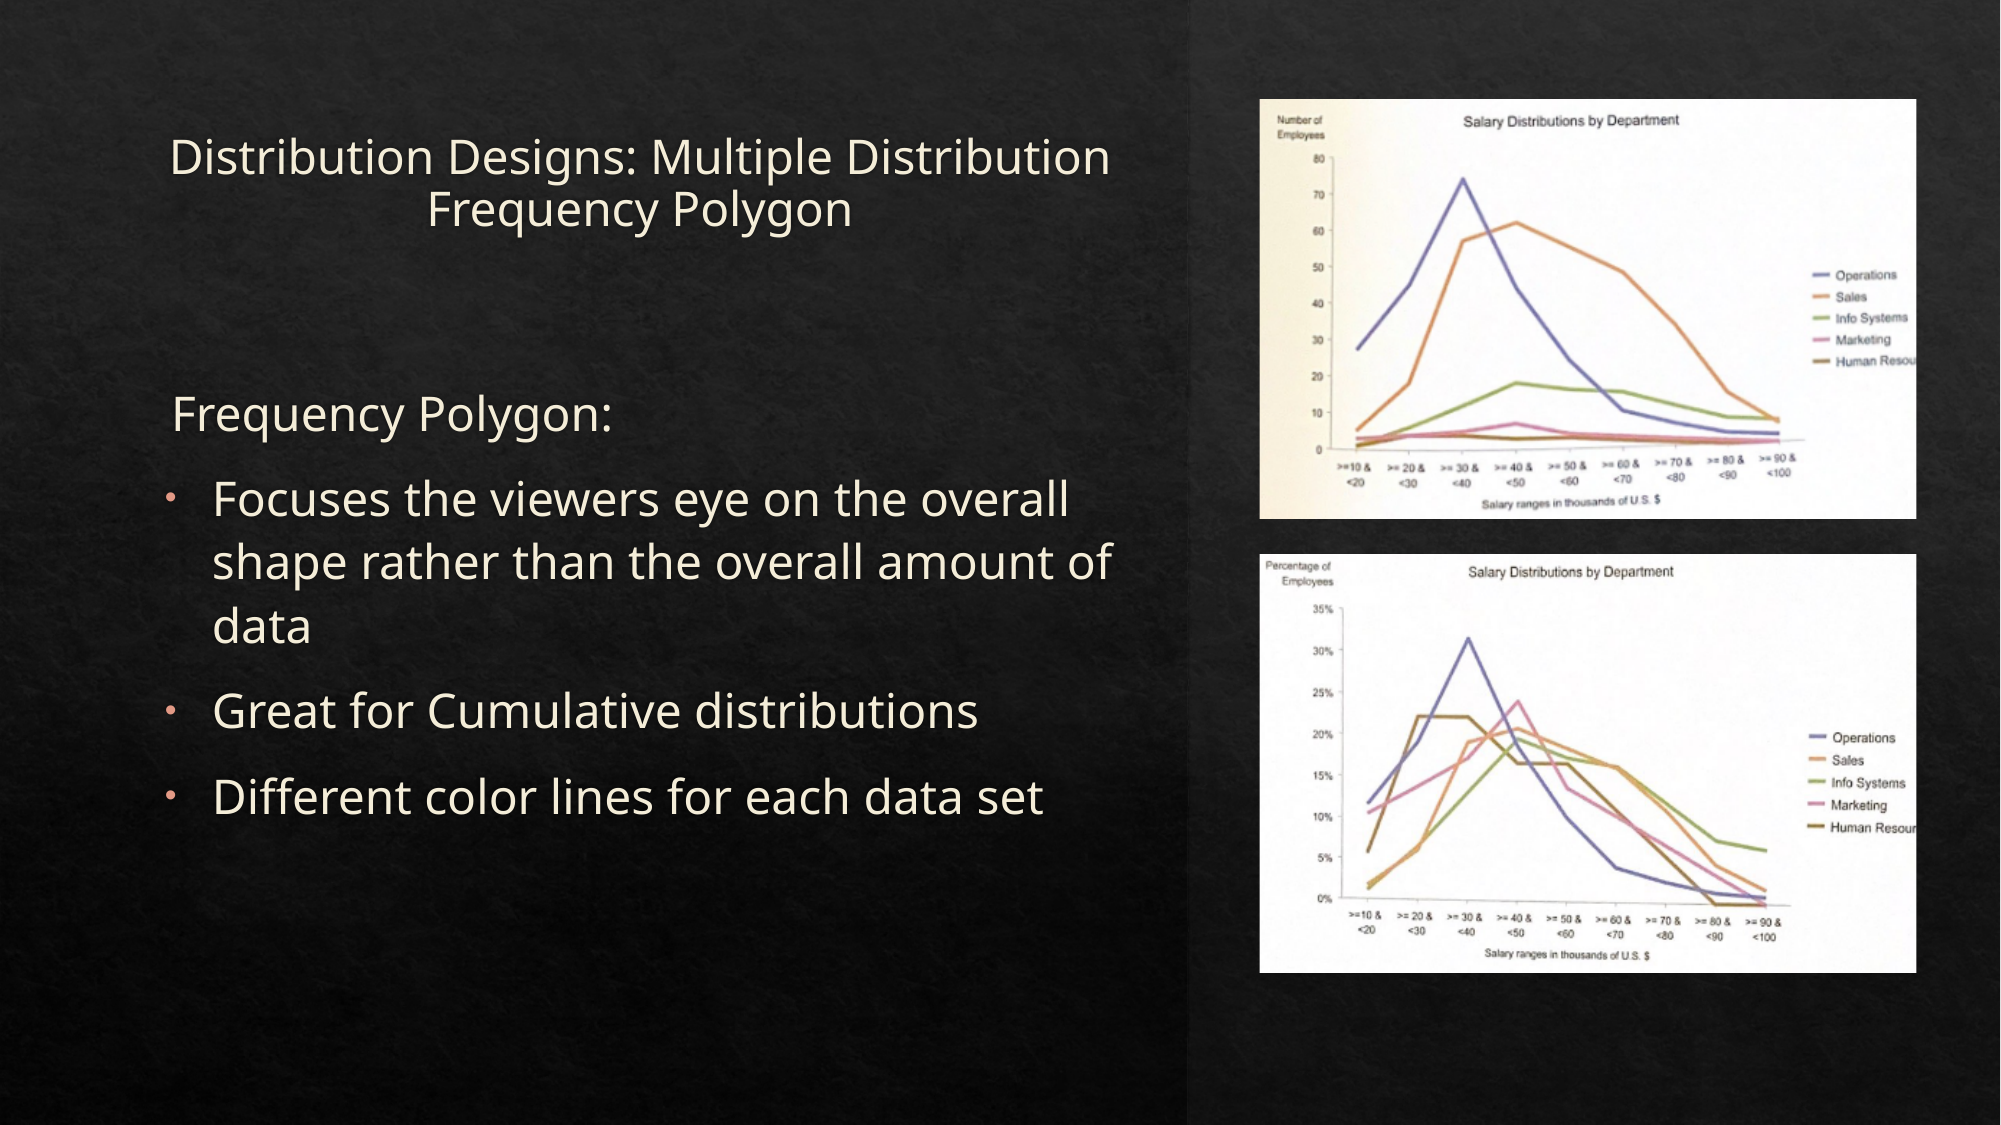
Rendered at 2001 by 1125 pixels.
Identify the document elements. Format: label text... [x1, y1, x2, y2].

picture [1186, 0, 2000, 1125]
text_box [0, 0, 1181, 1125]
title Distribution Designs: Multiple Distribution Frequency Polygon [149, 99, 1131, 328]
list Frequency Polygon: Focuses the viewers eye on the overall shape rather than the overall amount of data Great for Cumulative distributions Different color lines for each data set [149, 352, 1131, 935]
